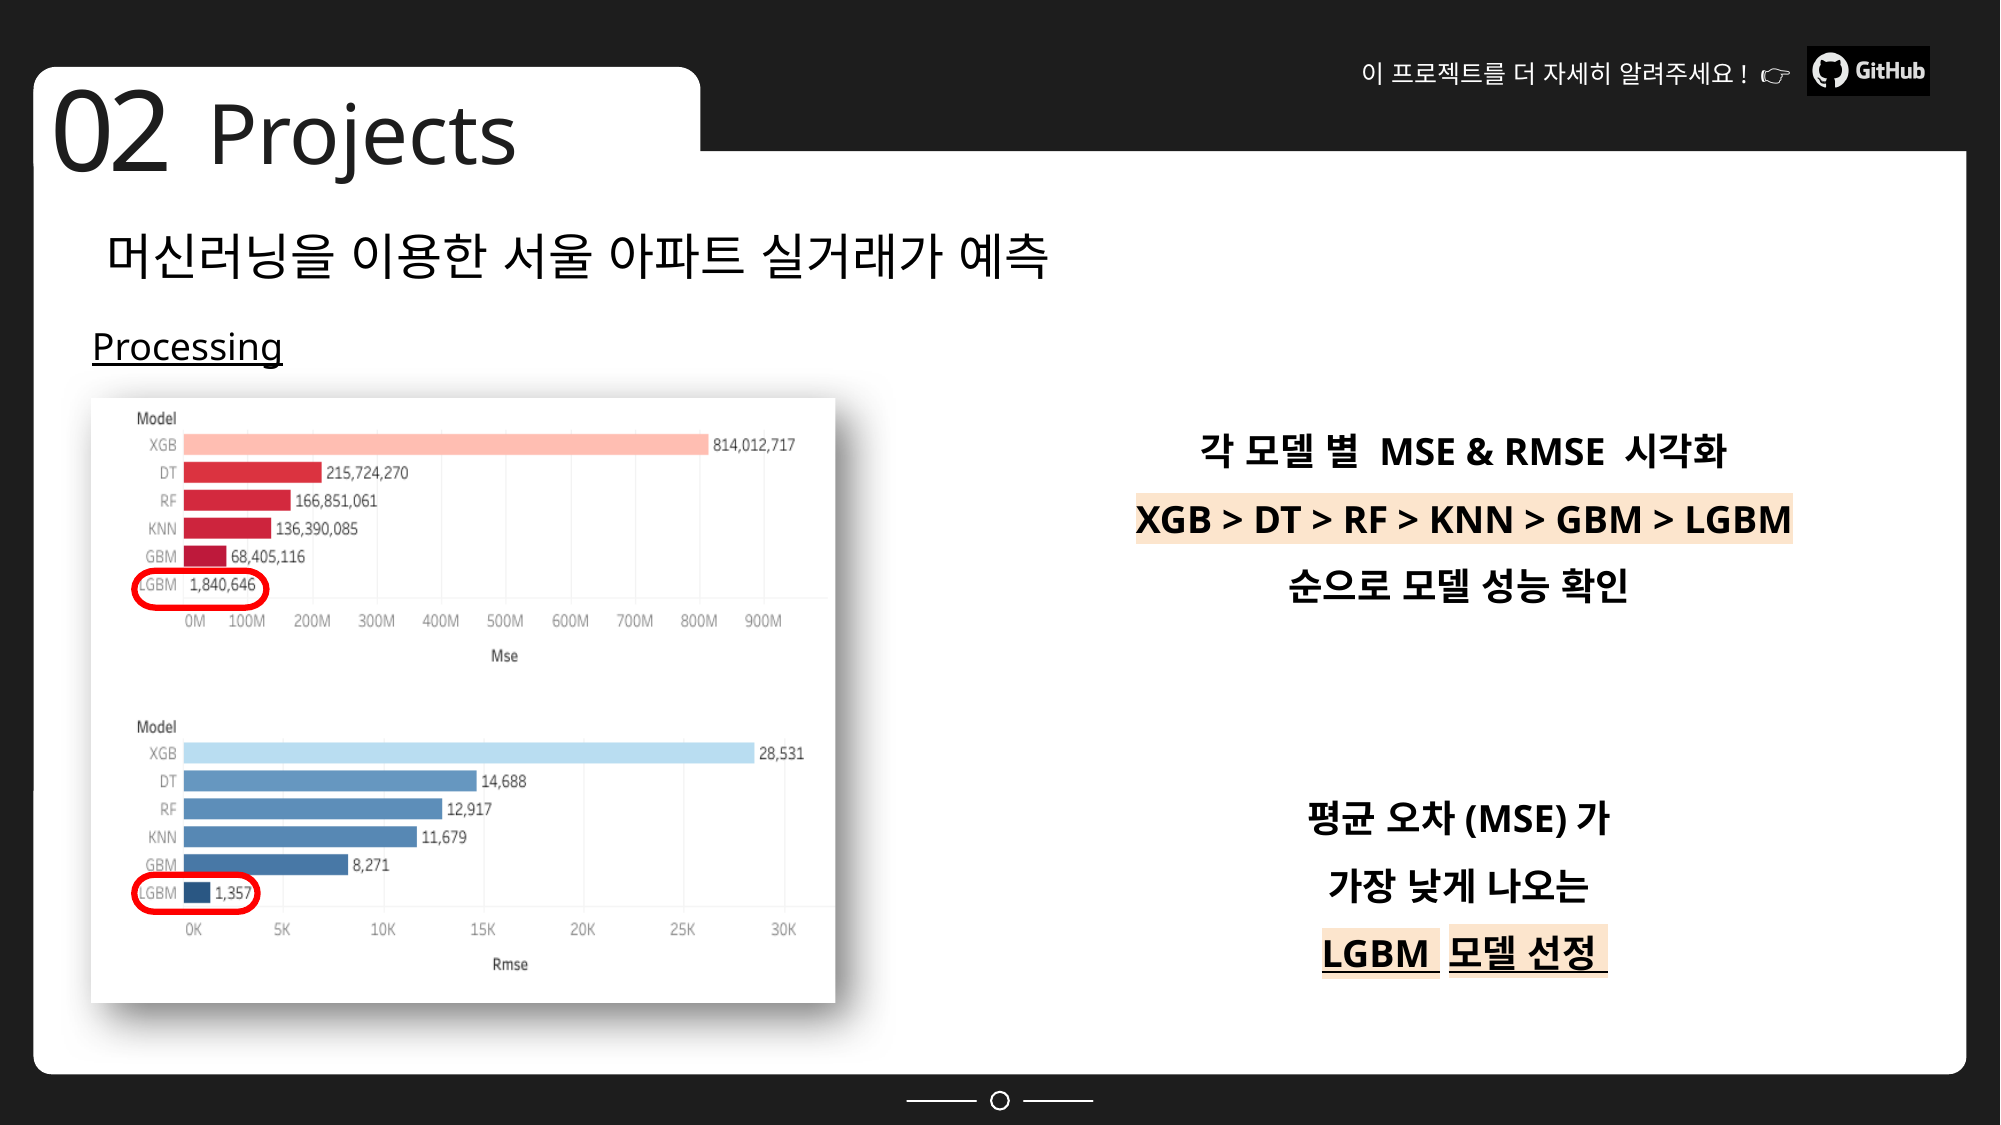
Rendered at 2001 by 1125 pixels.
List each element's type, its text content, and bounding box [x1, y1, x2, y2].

text_box 머신러닝을 이용한 서울 아파트 실거래가 예측 [91, 217, 1066, 293]
text_box Processing [77, 315, 299, 376]
text_box 각 모델 별 MSE & RMSE 시각화 XGB > DT > RF > KNN > GBM > LGBM 순으로 모델 성능 확인 [836, 398, 2000, 616]
picture [1807, 46, 1930, 96]
text_box 평균 오차(MSE)가 가장 낮게 나오는 LGBM 모델 선정 [977, 765, 1952, 983]
text_box Projects [192, 74, 569, 189]
text_box 이 프로젝트를 더 자세히 알려주세요! 👉 [1346, 51, 1807, 96]
text_box 02 [36, 51, 189, 201]
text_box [90, 398, 836, 1003]
